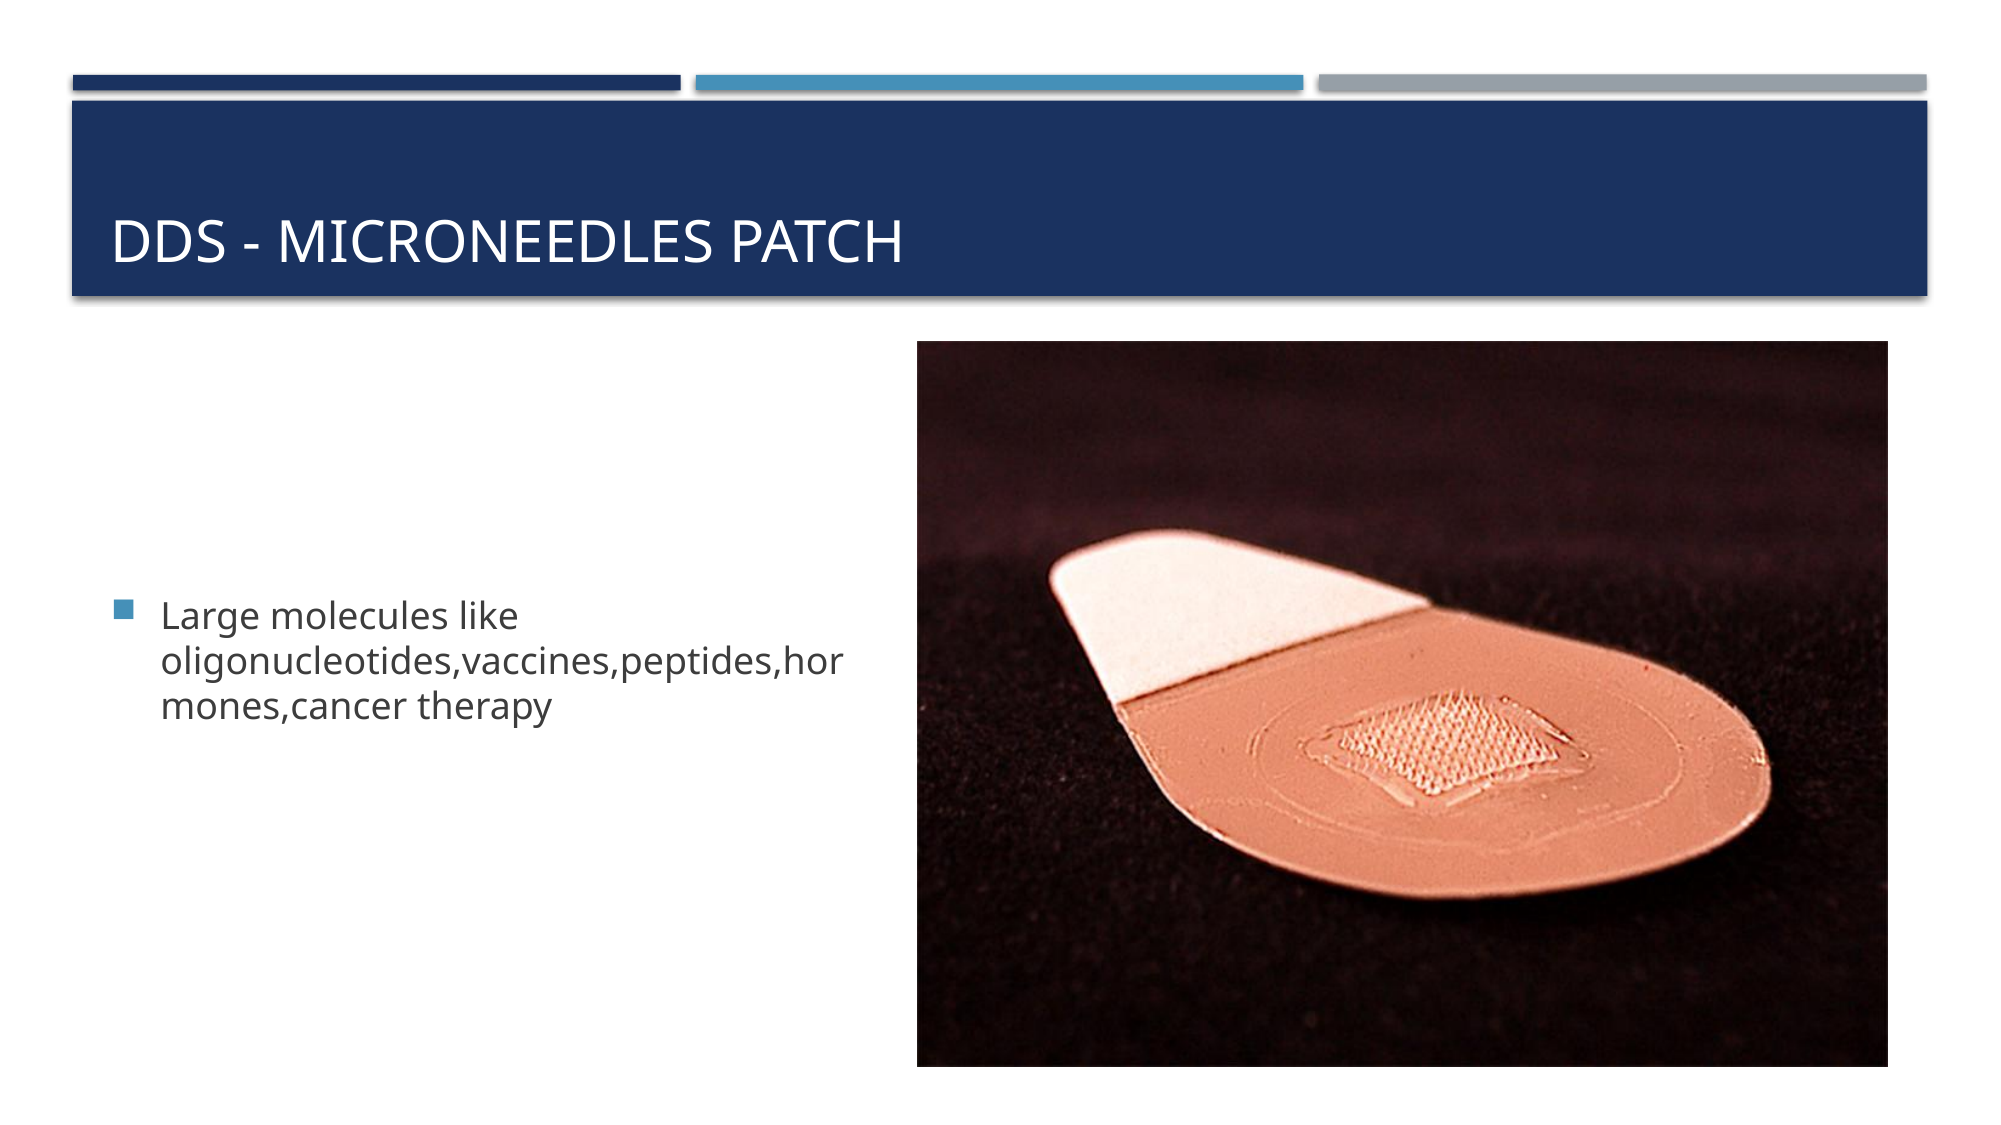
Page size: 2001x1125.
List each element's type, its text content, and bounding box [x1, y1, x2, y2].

picture [916, 340, 1888, 1067]
list Large molecules like oligonucleotides,vaccines,peptides,hormones,cancer therapy [95, 357, 871, 962]
title DDS - MICRONEEDLES PATCH [95, 115, 1905, 282]
